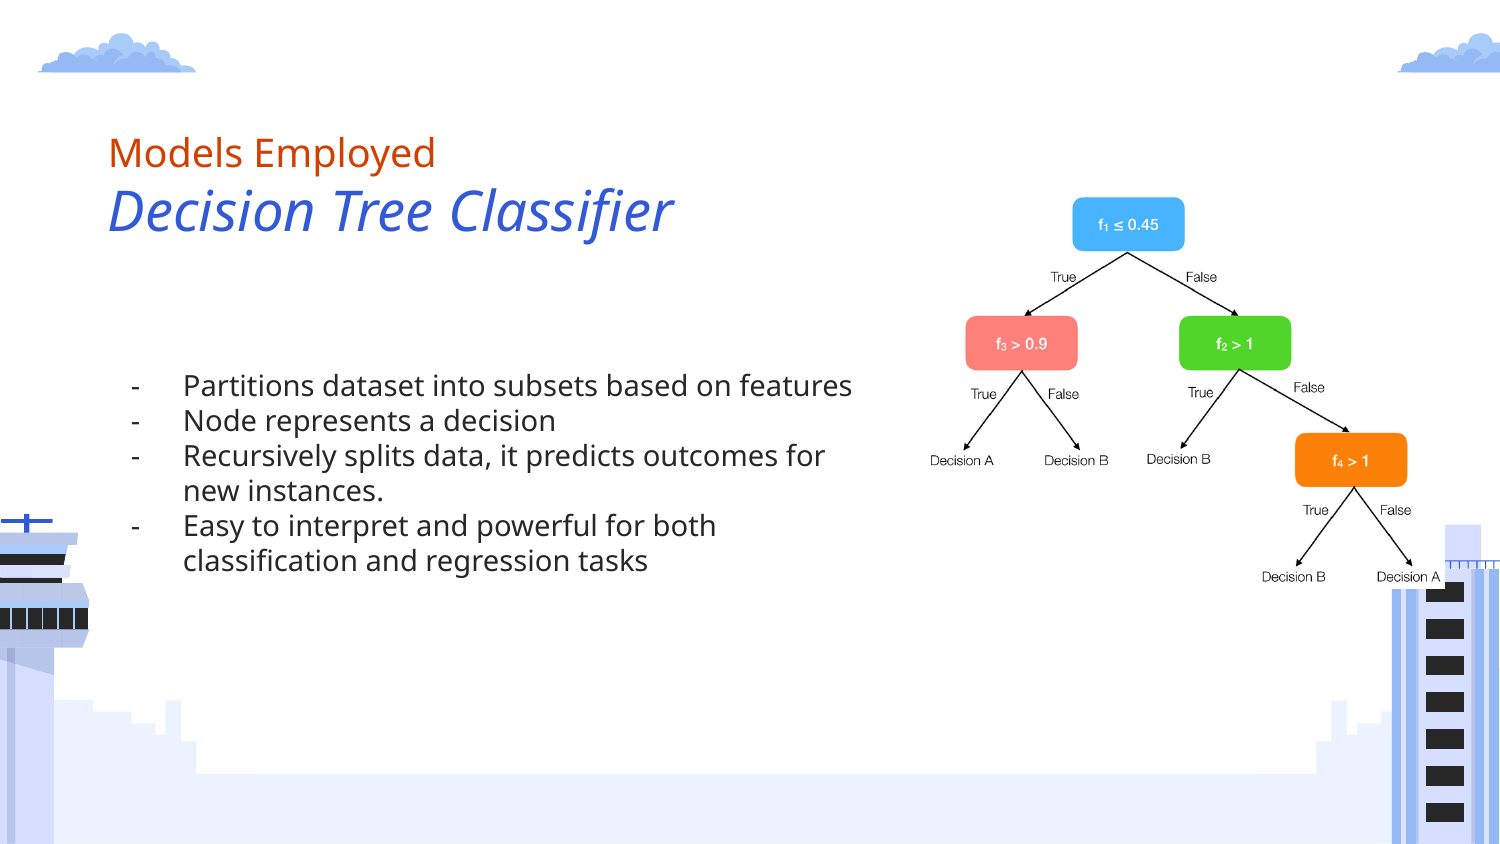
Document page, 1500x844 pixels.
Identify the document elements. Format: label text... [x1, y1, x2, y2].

title Models Employed Decision Tree Classifier [93, 112, 1080, 301]
picture [874, 188, 1445, 589]
title Partitions dataset into subsets based on features Node represents a decision Recursively splits data, it predicts outcomes for new instances. Easy to interpret and powerful for both classification and regression tasks [93, 352, 882, 653]
